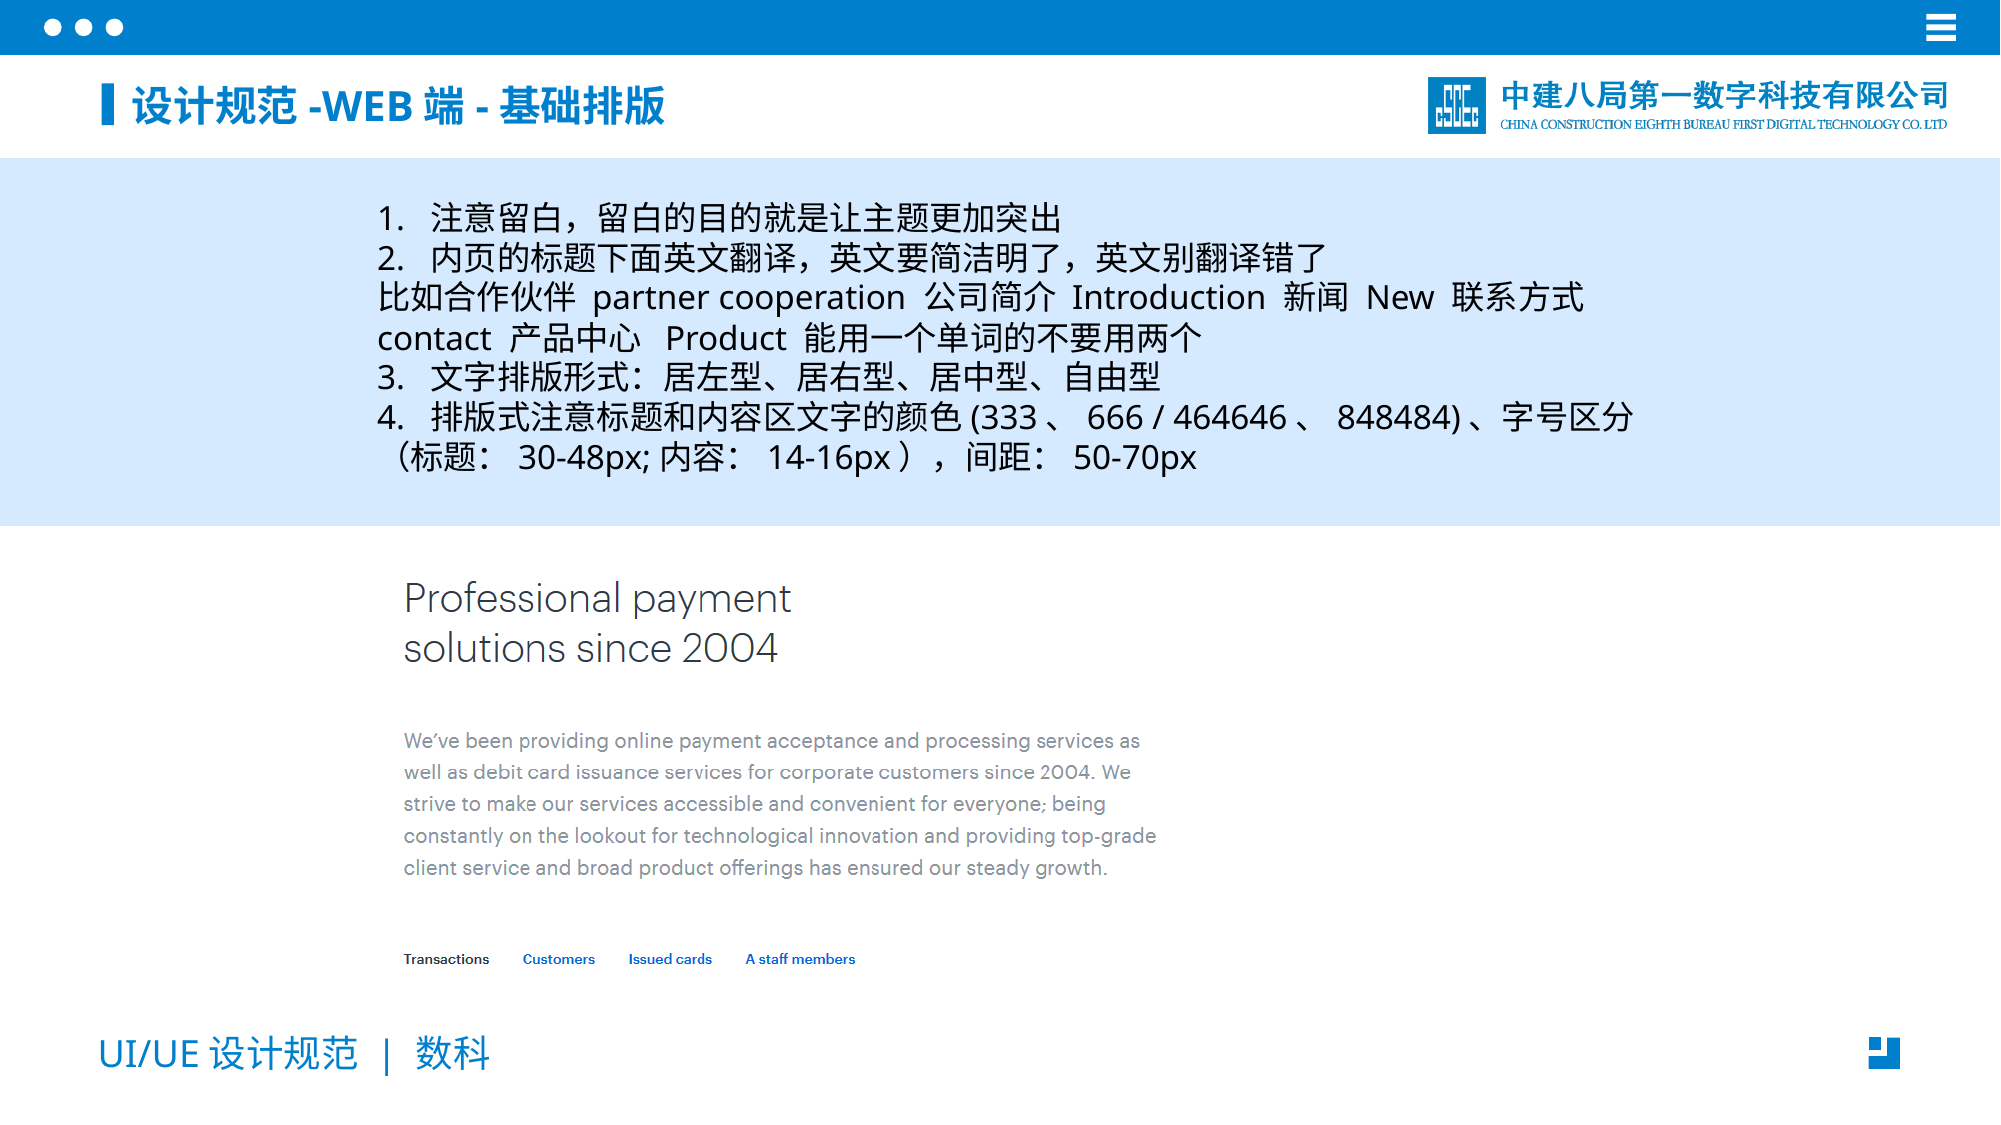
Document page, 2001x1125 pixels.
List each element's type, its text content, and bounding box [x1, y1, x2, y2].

picture [354, 536, 1220, 1004]
picture [1454, 85, 1460, 126]
picture [1437, 108, 1442, 126]
text_box 设计规范-WEB端-基础排版 [131, 79, 840, 130]
text_box [100, 82, 115, 126]
picture [1463, 85, 1470, 126]
text_box 1. 注意留白，留白的目的就是让主题更加突出 2. 内页的标题下面英文翻译，英文要简洁明了，英文别翻译错了 比如合作伙伴 partner cooperation 公司简介 Introduction 新闻 New 联系方式 contact 产品中心 Product 能用一个单词的不要用两个 3. 文字排版形式：居左型、居右型、居中型、自由型 4. 排版式注意标题和内容区文字的颜色(333、666 / 464646、848484)、字号区分（标题：30-48px;内容：14-16px），间距：50-70px [362, 189, 1655, 484]
text_box [0, 157, 2000, 527]
picture [1487, 77, 1947, 134]
